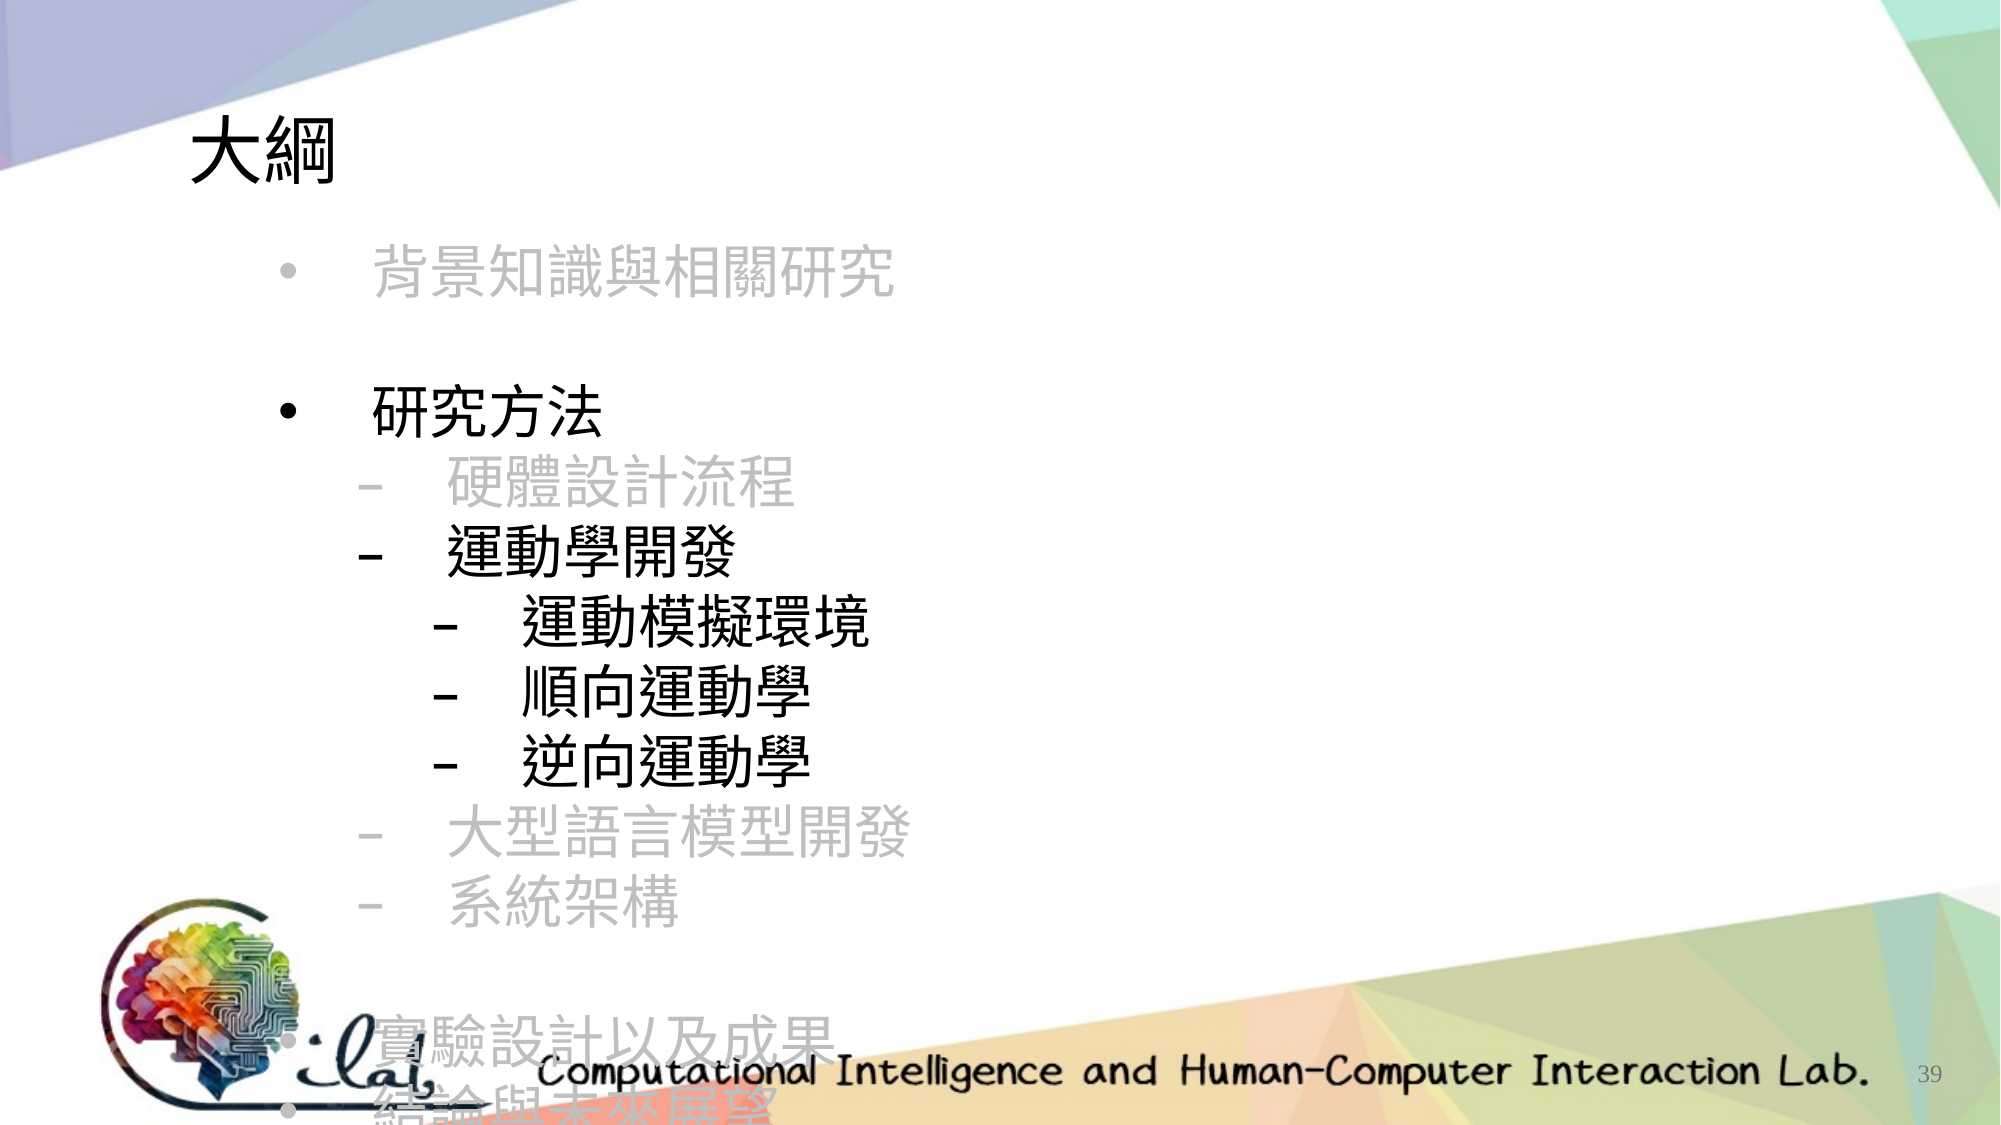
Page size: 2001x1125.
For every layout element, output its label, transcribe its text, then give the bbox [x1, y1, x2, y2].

text_box 大綱 [114, 96, 412, 201]
slide_number 39 [1507, 1042, 1958, 1103]
picture [0, 0, 2001, 1125]
text_box 背景知識與相關研究 研究方法 硬體設計流程 運動學開發 運動模擬環境 順向運動學 逆向運動學 大型語言模型開發 系統架構 實驗設計以及成果 結論與未來展望 [263, 228, 1929, 1125]
